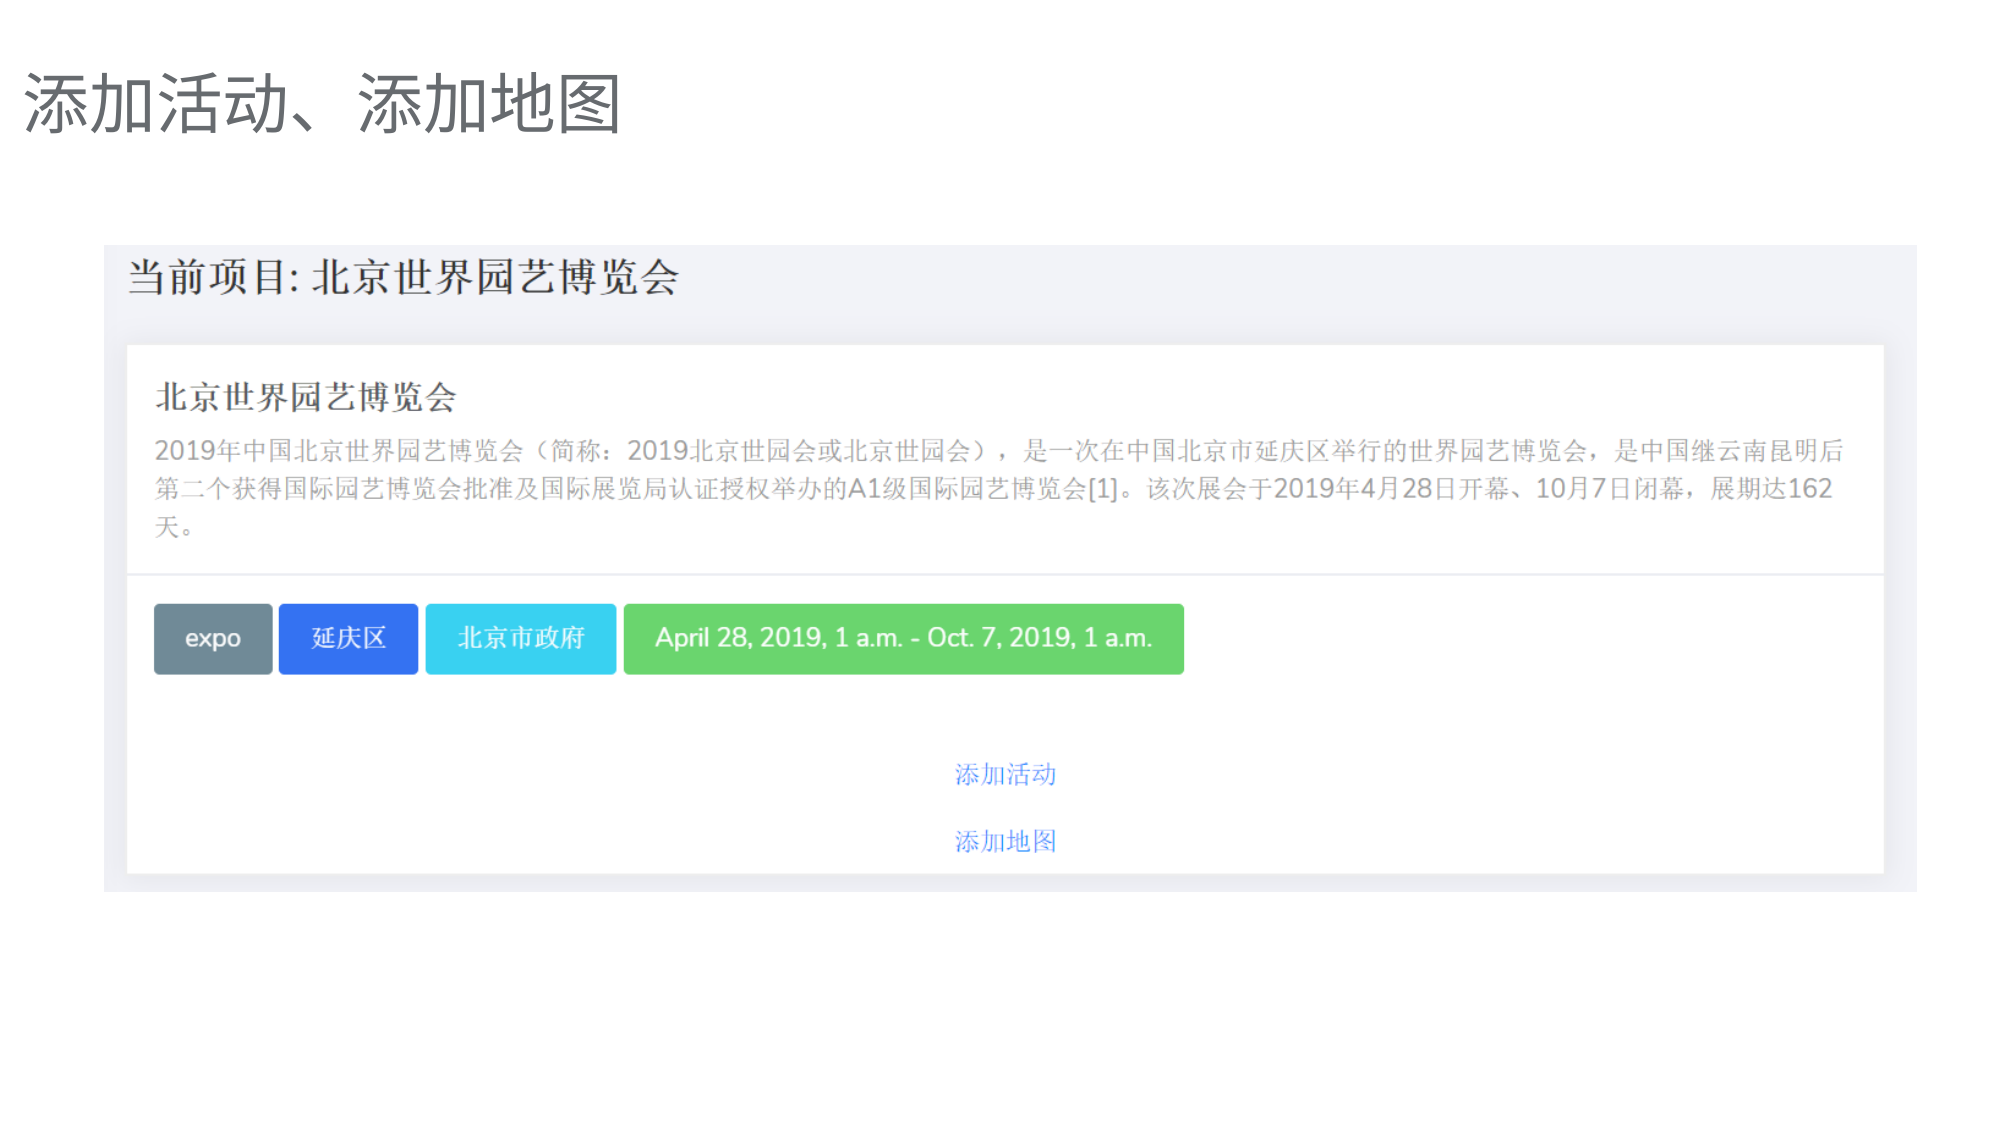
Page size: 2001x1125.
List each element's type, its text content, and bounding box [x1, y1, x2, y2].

picture [104, 245, 1917, 892]
text_box 添加活动、添加地图 [8, 0, 866, 150]
